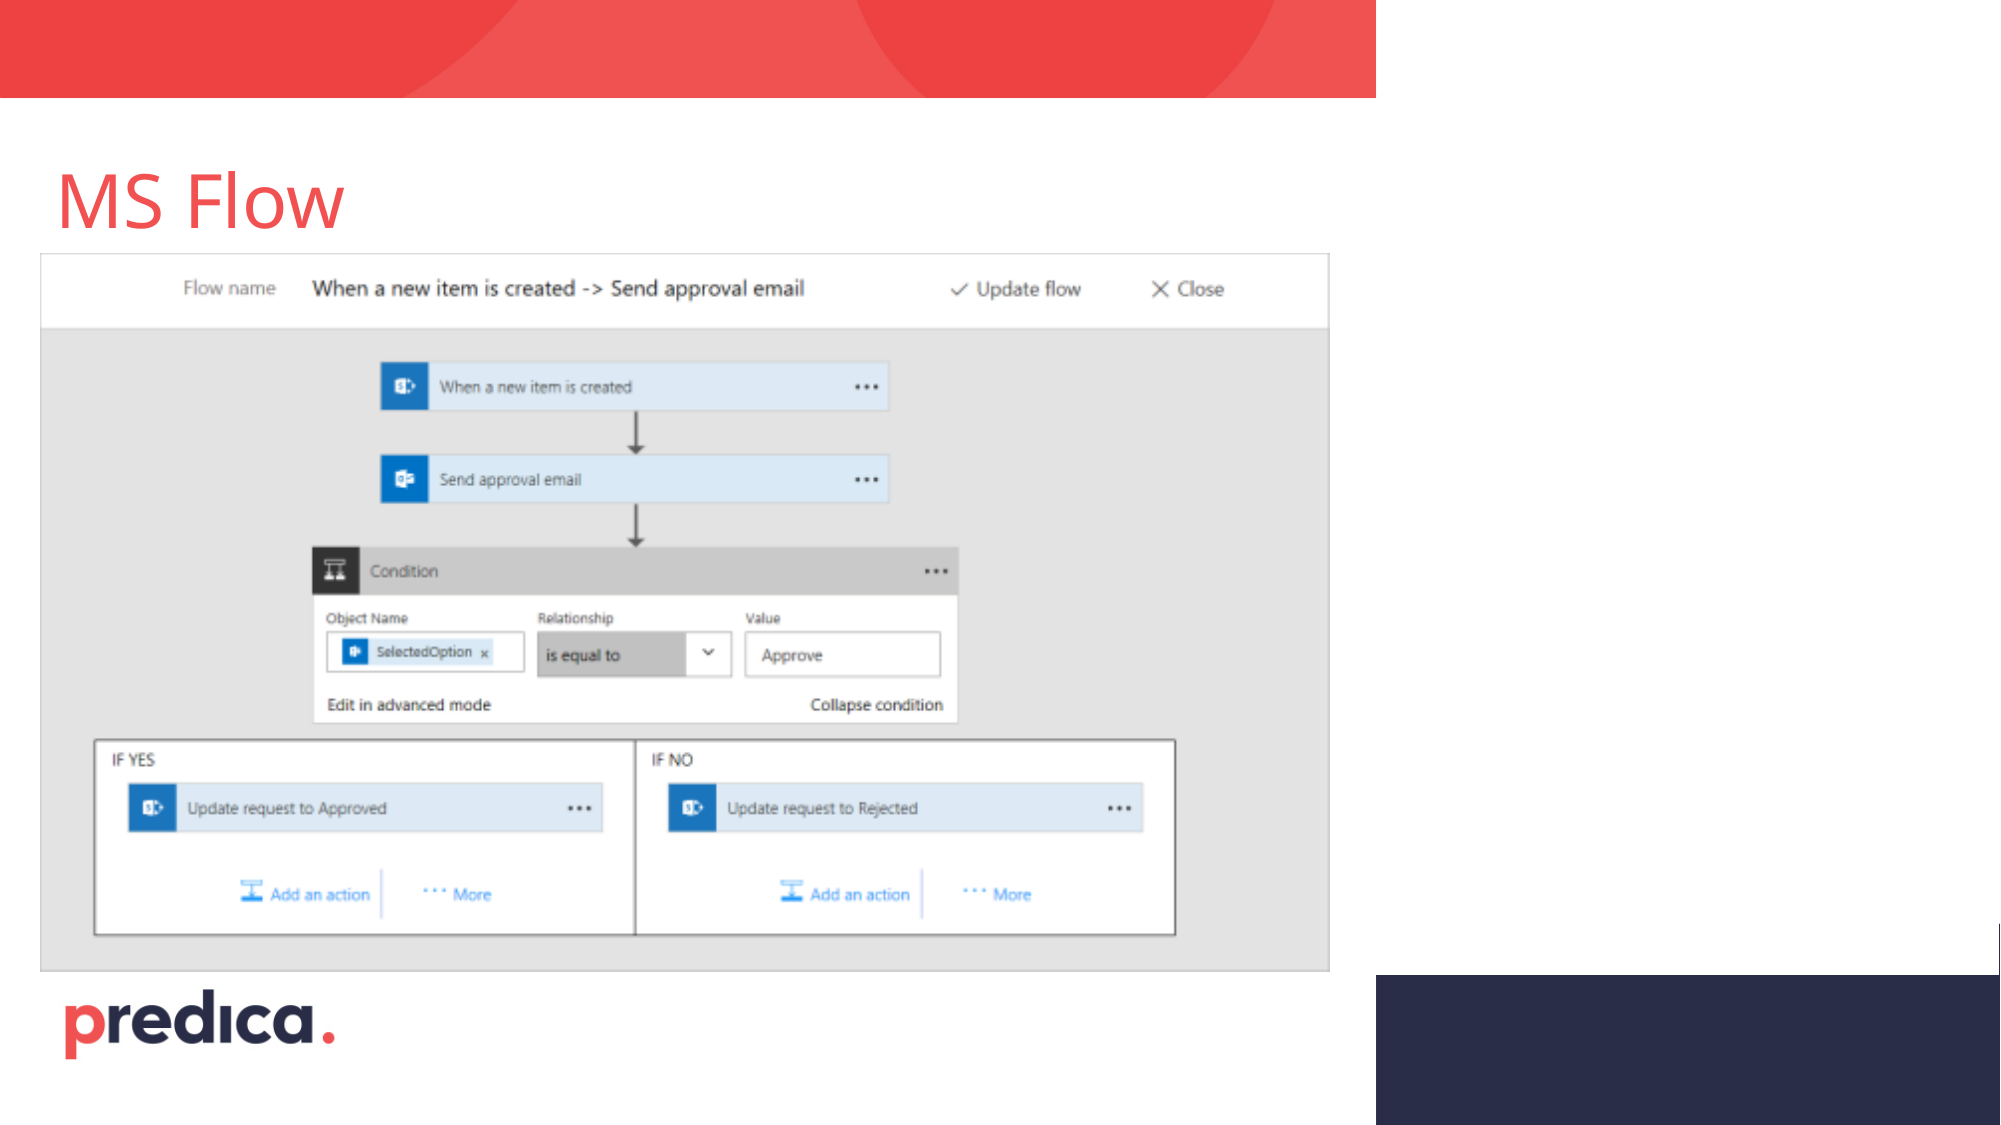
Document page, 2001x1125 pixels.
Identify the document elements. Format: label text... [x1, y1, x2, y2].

title MS Flow [40, 130, 1330, 253]
picture [0, 0, 2000, 1125]
